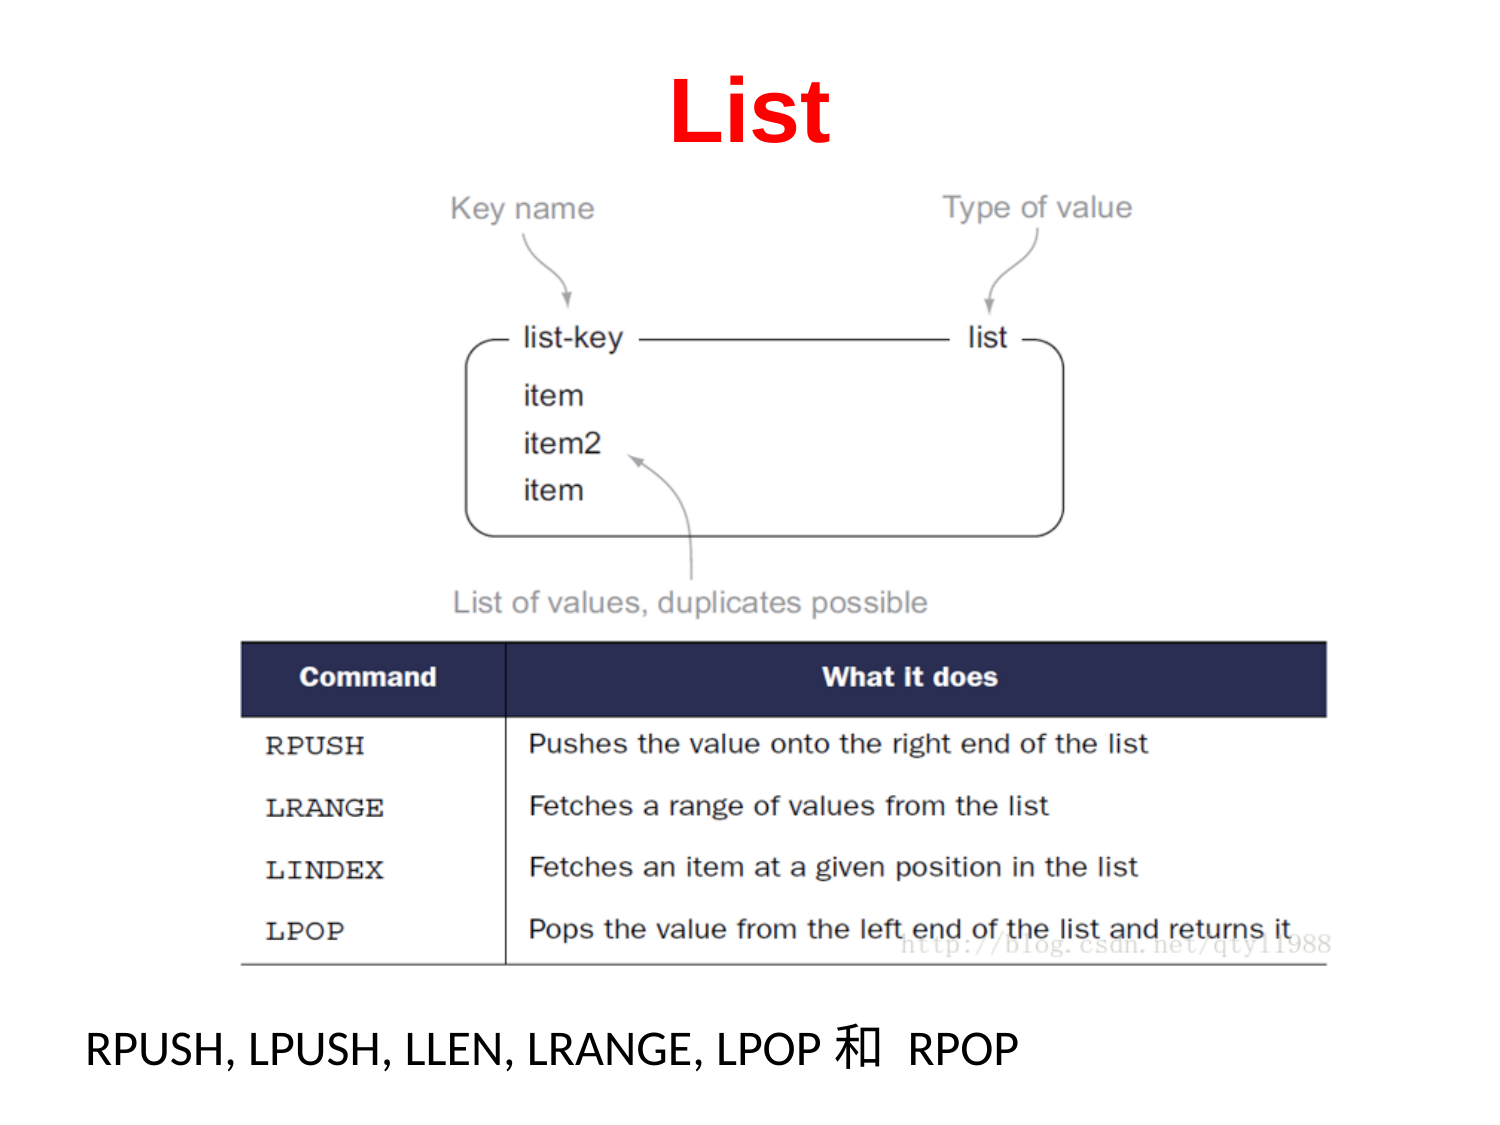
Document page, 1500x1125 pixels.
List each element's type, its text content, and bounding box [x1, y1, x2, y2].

picture [187, 163, 1350, 973]
text_box RPUSH, LPUSH, LLEN, LRANGE, LPOP和 RPOP [70, 1007, 1421, 1102]
title List [75, 11, 1425, 200]
